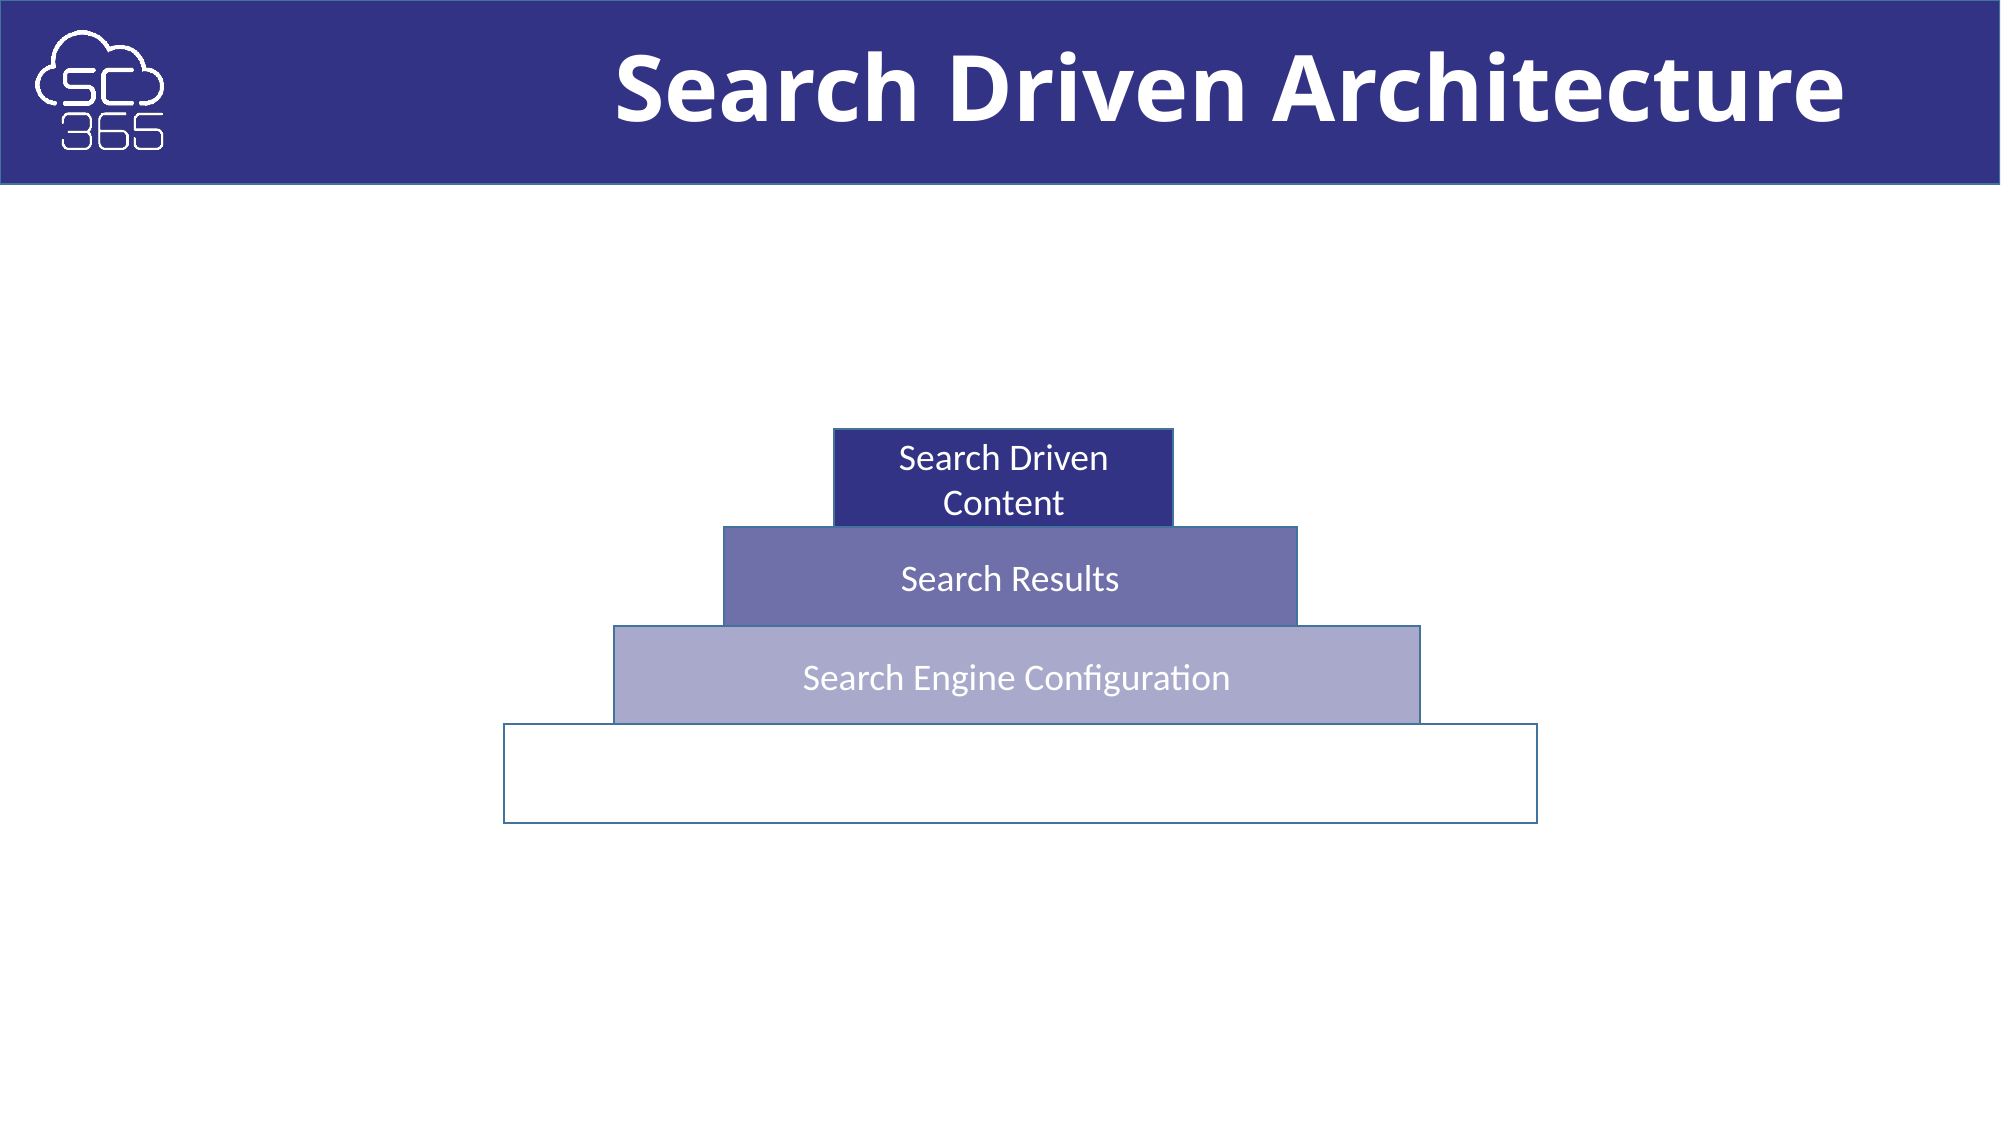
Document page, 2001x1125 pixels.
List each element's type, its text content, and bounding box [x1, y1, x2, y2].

text_box Information Architecture [503, 723, 1538, 824]
picture [35, 30, 137, 150]
title Search Driven Architecture [137, 5, 1863, 179]
text_box Search Driven Content [833, 428, 1174, 528]
text_box Search Engine Configuration [613, 625, 1421, 725]
text_box Search Results [723, 526, 1298, 627]
